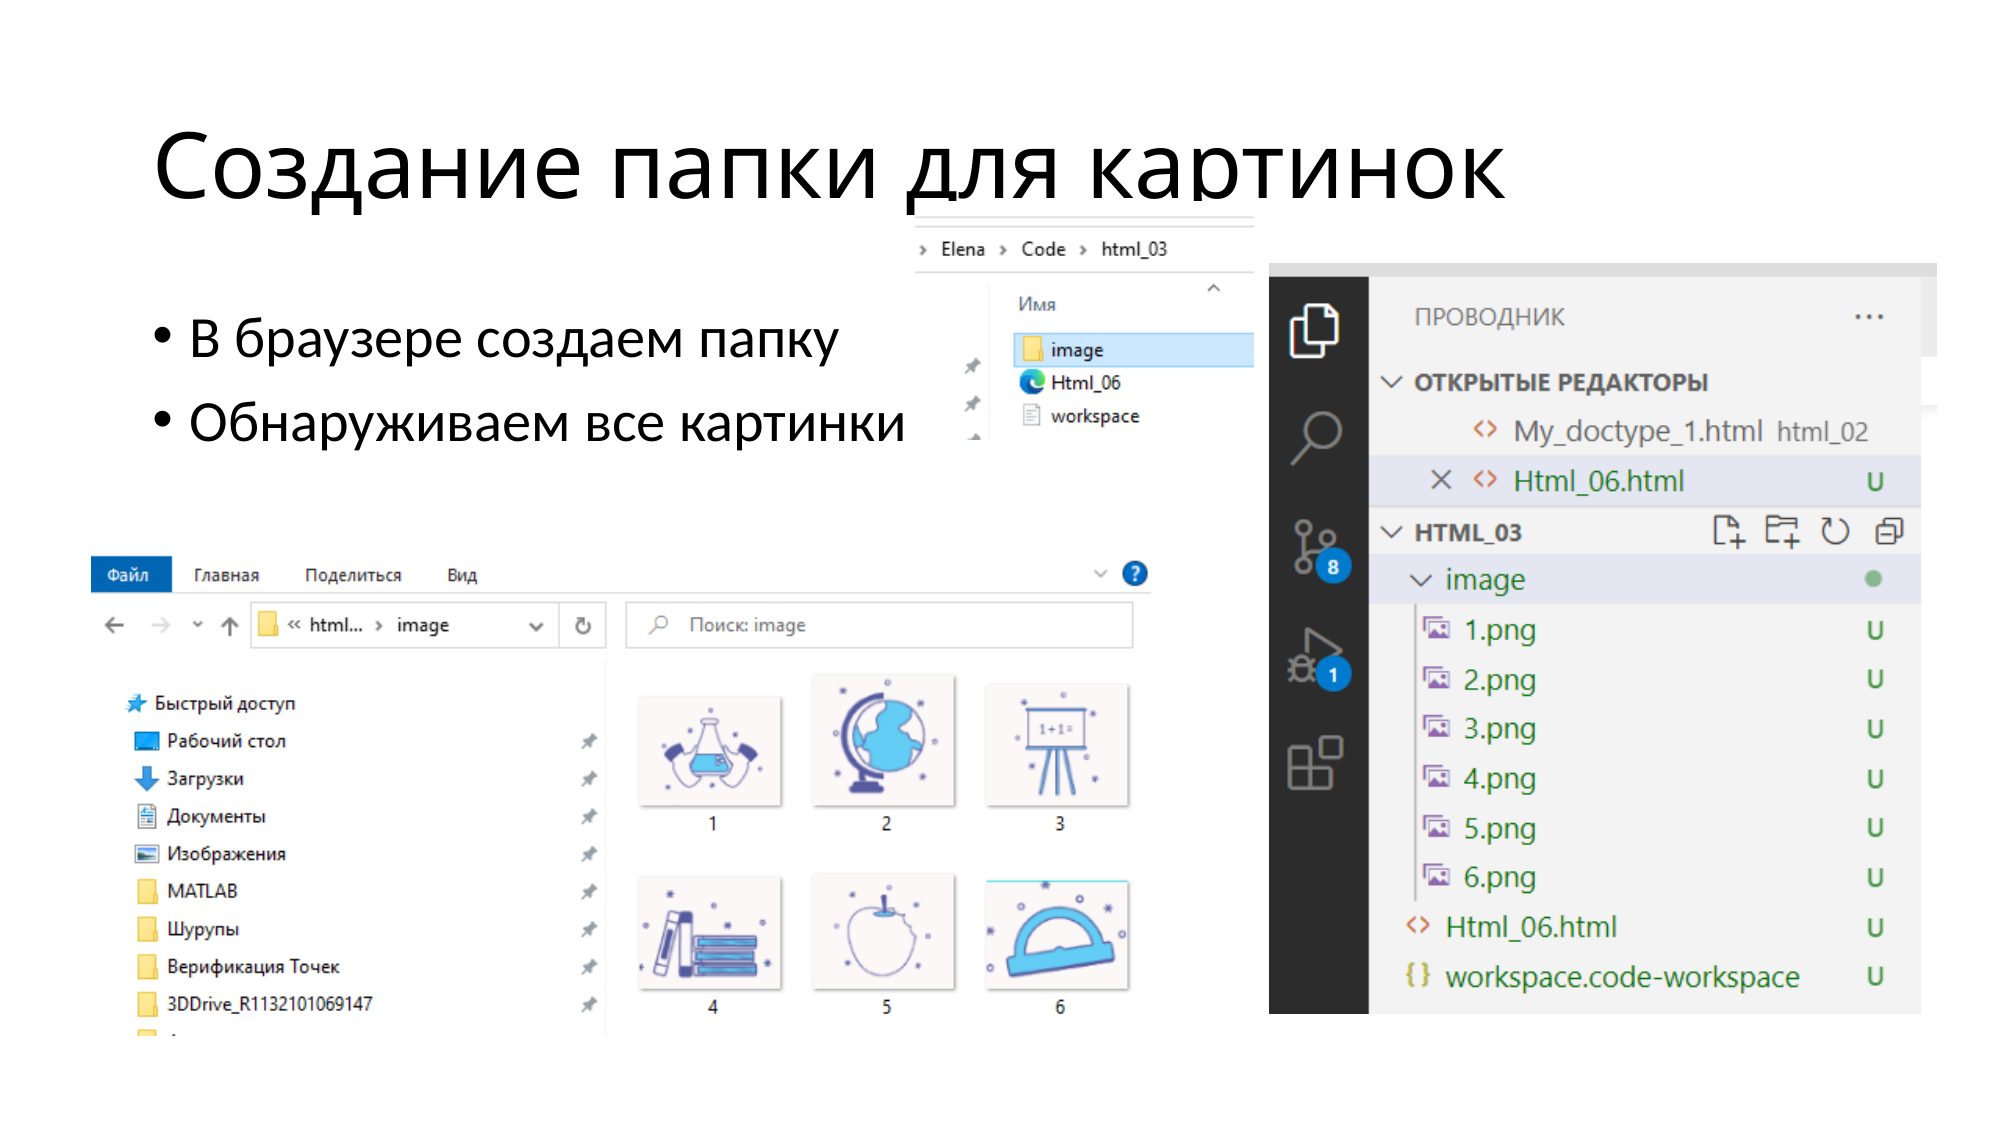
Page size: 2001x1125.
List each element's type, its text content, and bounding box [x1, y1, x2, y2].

list В браузере создаем папку Обнаруживаем все картинки [137, 299, 1000, 547]
title Создание папки для картинок [137, 59, 1863, 278]
picture [915, 201, 1254, 440]
picture [1269, 263, 1937, 1014]
picture [91, 547, 1151, 1036]
